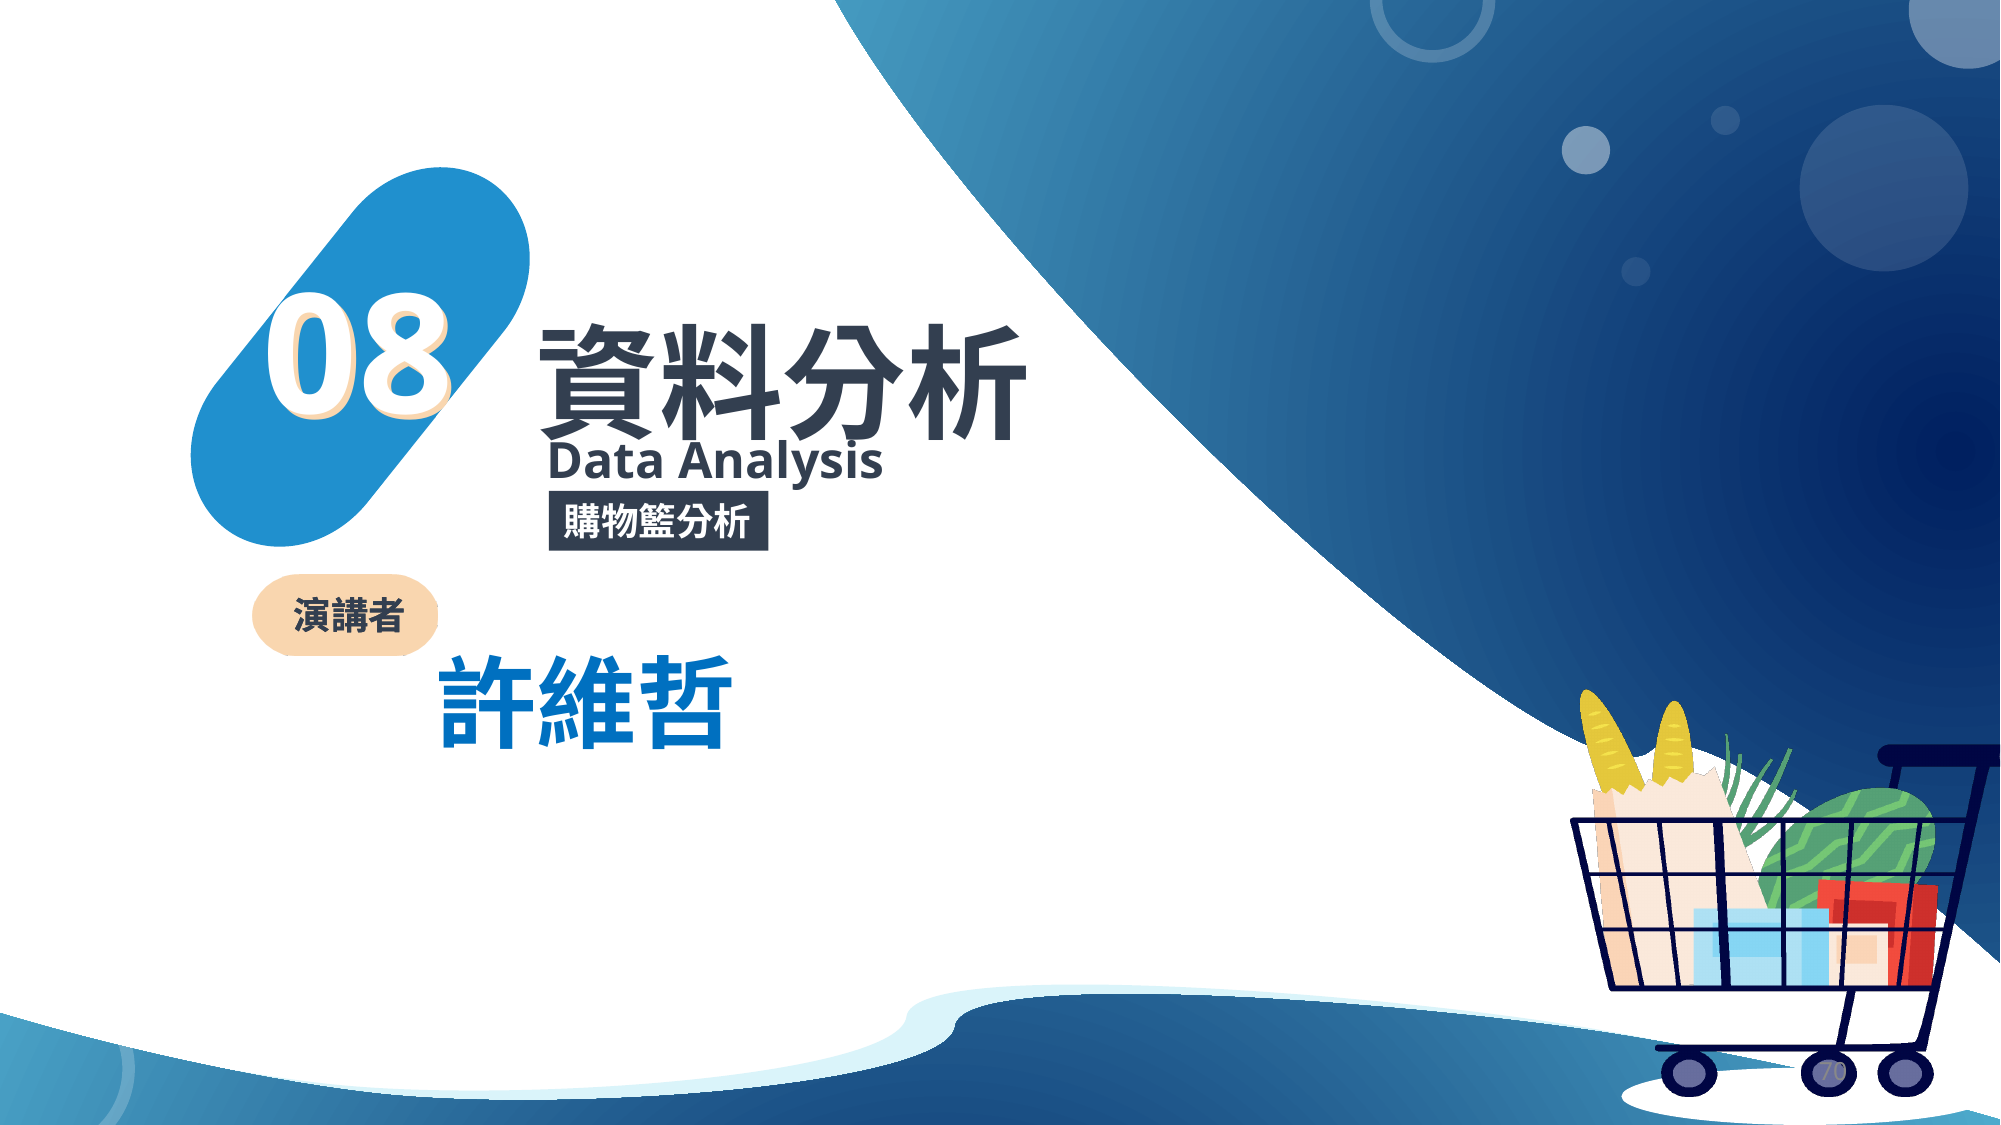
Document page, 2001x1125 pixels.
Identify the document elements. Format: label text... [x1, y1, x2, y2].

text_box 許維哲 [359, 632, 815, 768]
picture [1570, 689, 2001, 1097]
text_box 演講者 [278, 557, 452, 678]
text_box Data Analysis [531, 421, 2000, 497]
text_box 購物籃分析 [548, 490, 769, 551]
slide_number 70 [1412, 1042, 1863, 1103]
text_box 資料分析 [523, 315, 1182, 465]
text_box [247, 238, 519, 462]
picture [252, 574, 278, 656]
